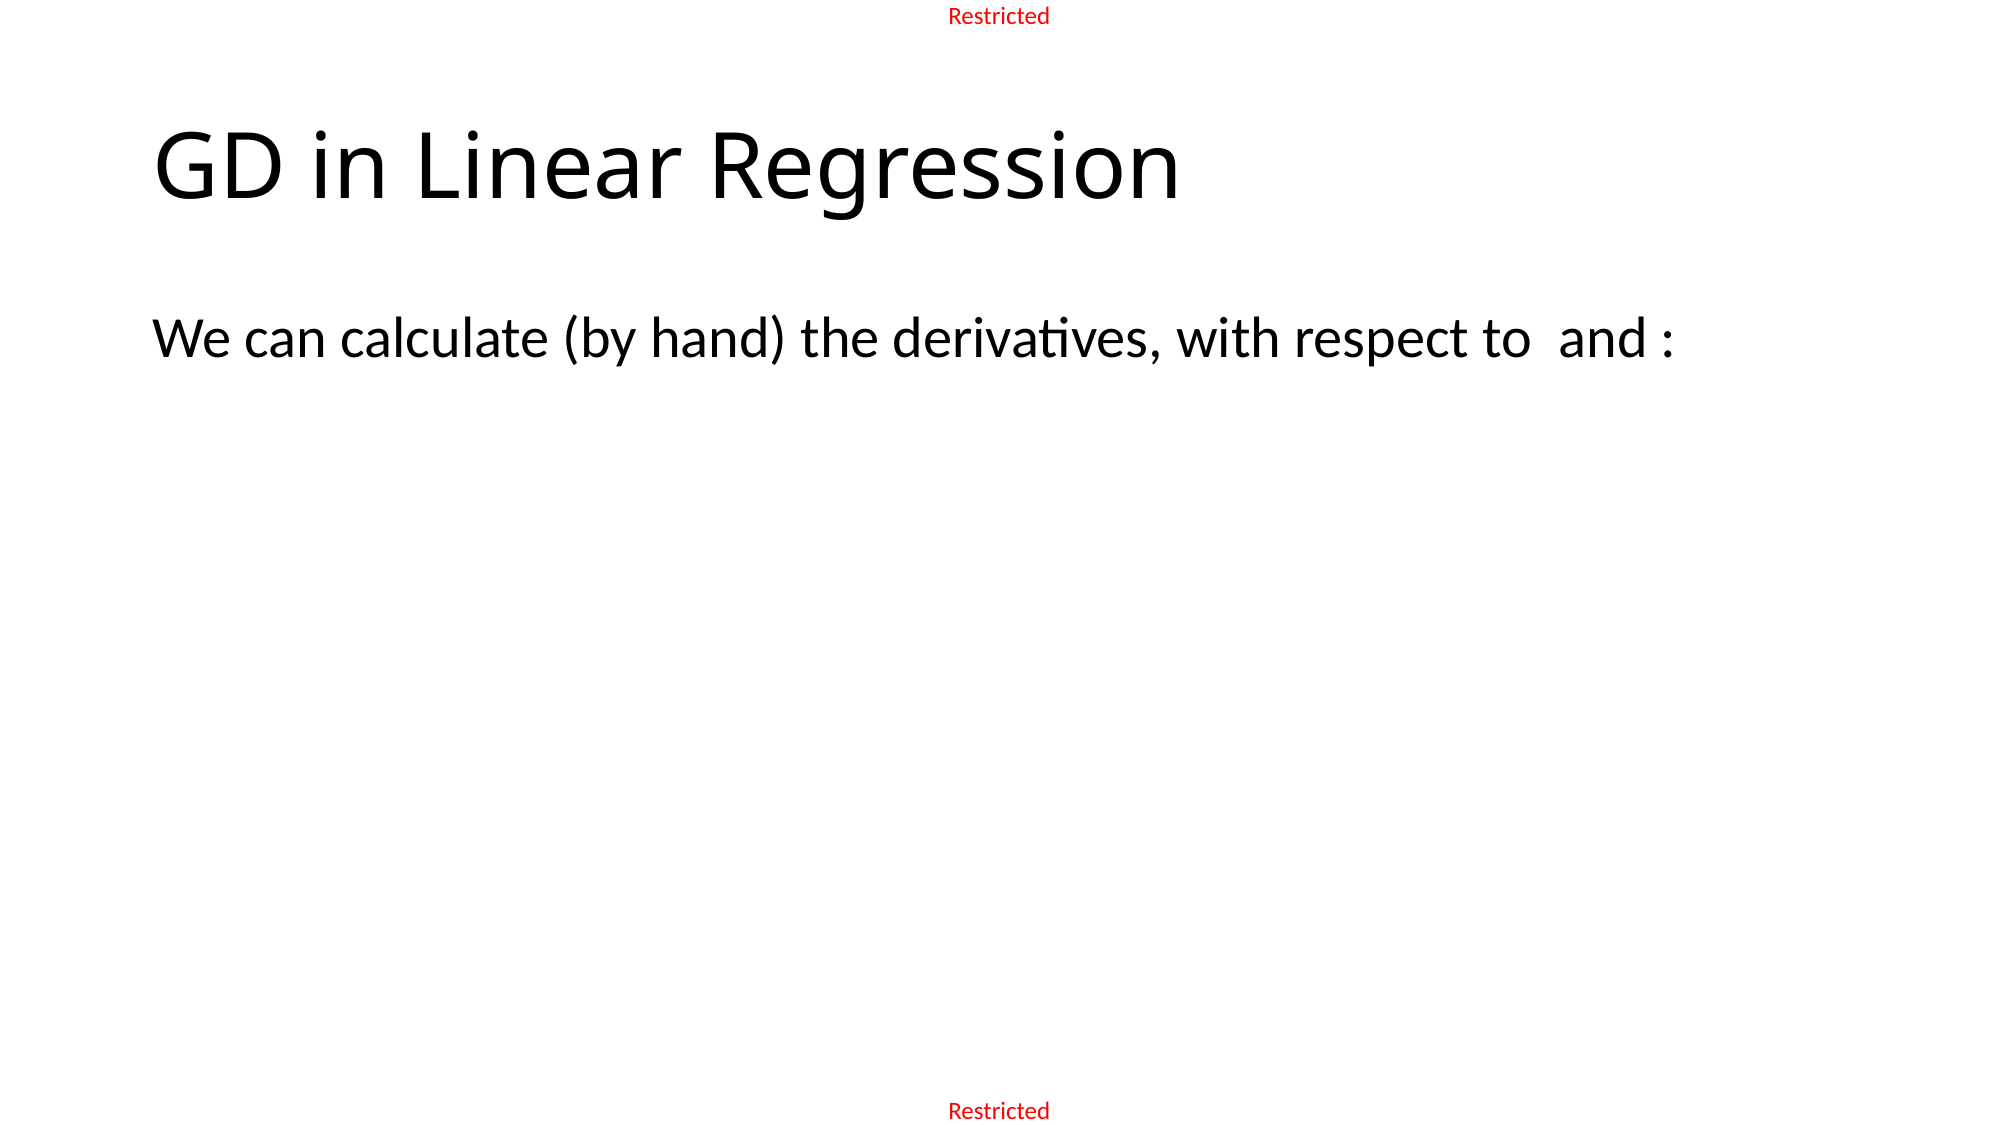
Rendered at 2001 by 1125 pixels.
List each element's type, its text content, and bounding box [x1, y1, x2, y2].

title GD in Linear Regression [137, 59, 1863, 278]
